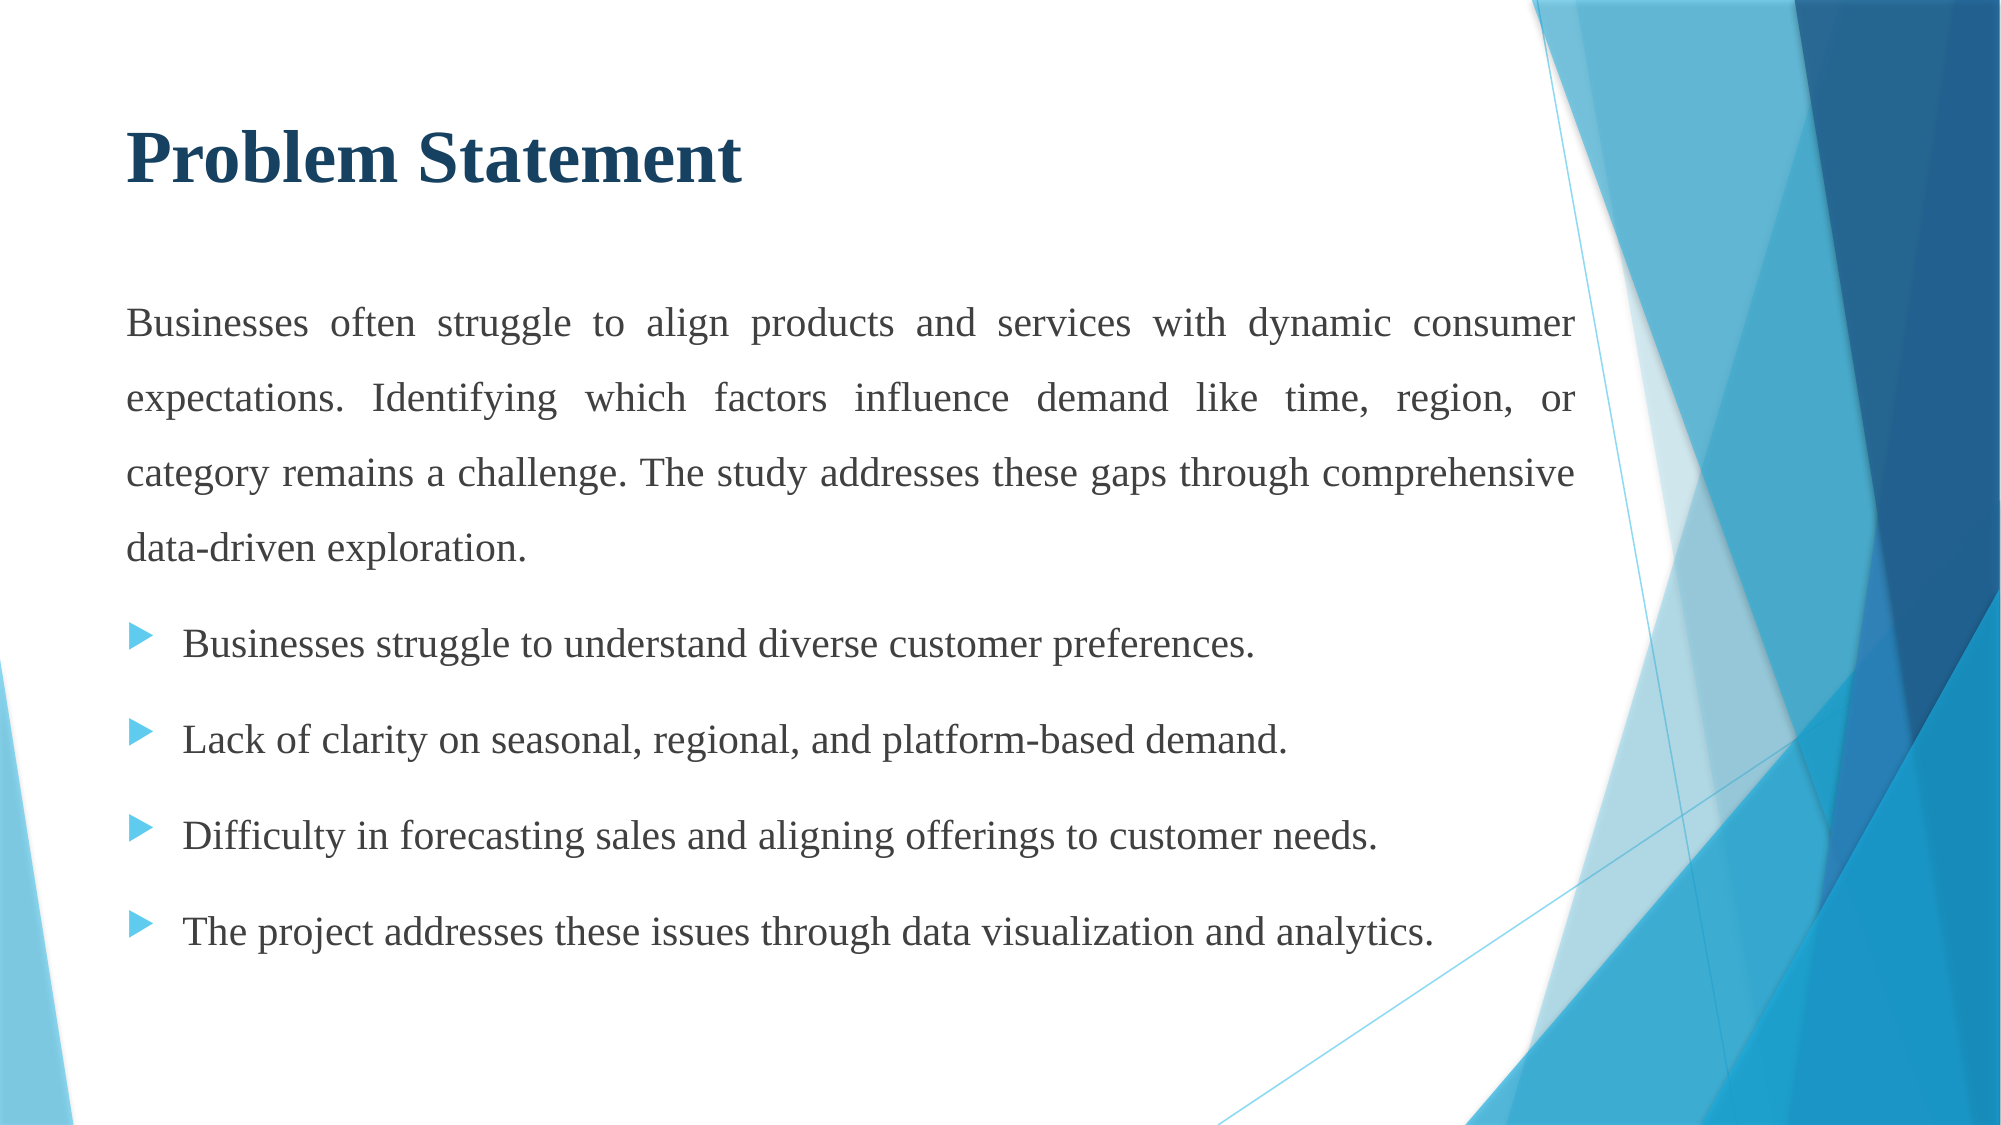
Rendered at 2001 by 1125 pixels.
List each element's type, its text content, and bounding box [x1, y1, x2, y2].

title Problem Statement [111, 99, 1522, 262]
list Businesses often struggle to align products and services with dynamic consumer expectations. Identifying which factors influence demand like time, region, or category remains a challenge. The study addresses these gaps through comprehensive data-driven exploration. Businesses struggle to understand diverse customer preferences. Lack of clarity on seasonal, regional, and platform-based demand. Difficulty in forecasting sales and aligning offerings to customer needs. The project addresses these issues through data visualization and analytics. [111, 262, 1593, 961]
